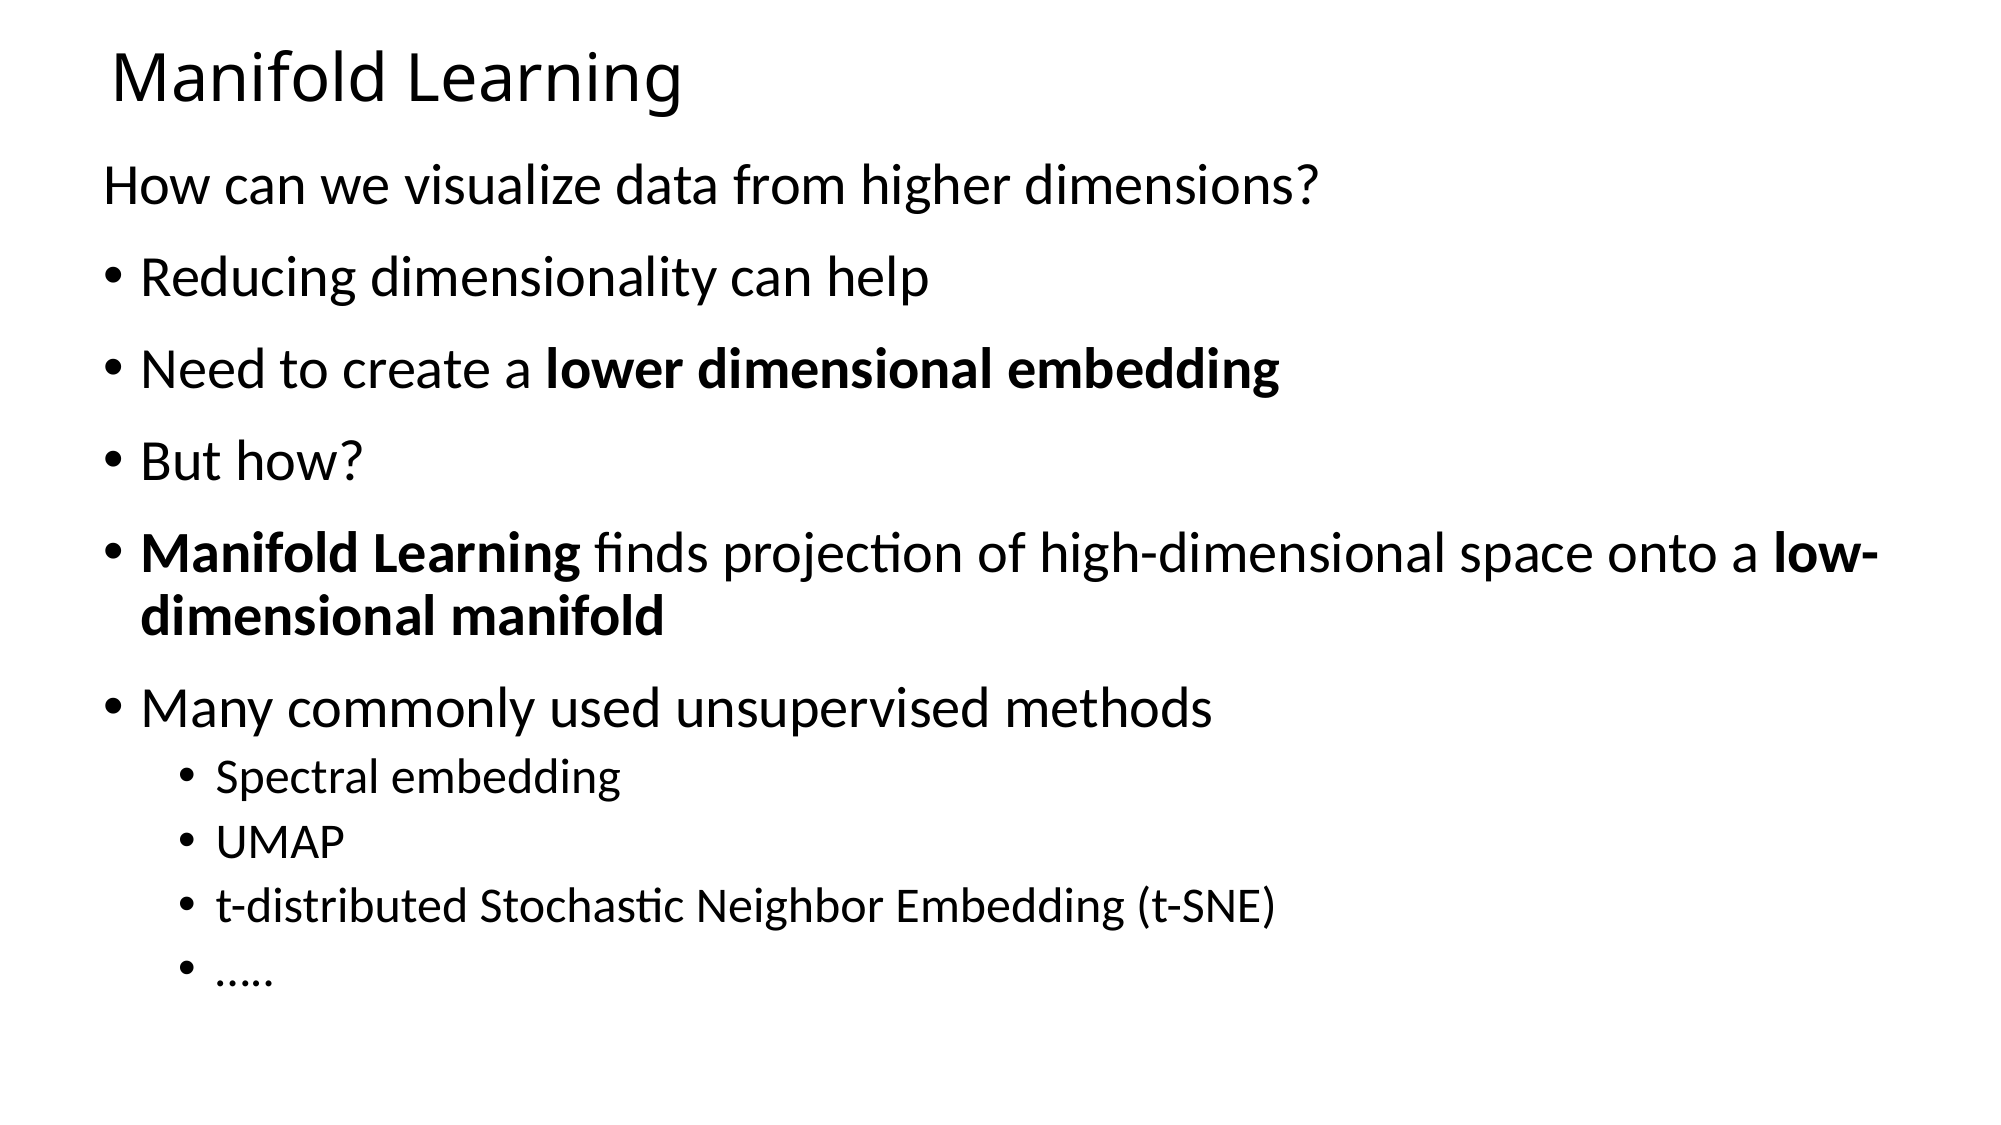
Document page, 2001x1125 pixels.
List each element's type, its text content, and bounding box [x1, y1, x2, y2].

title Manifold Learning [95, 36, 1967, 124]
list How can we visualize data from higher dimensions? Reducing dimensionality can help Need to create a lower dimensional embedding But how? Manifold Learning finds projection of high-dimensional space onto a low-dimensional manifold Many commonly used unsupervised methods Spectral embedding UMAP t-distributed Stochastic Neighbor Embedding (t-SNE) ….. [88, 146, 1946, 1067]
